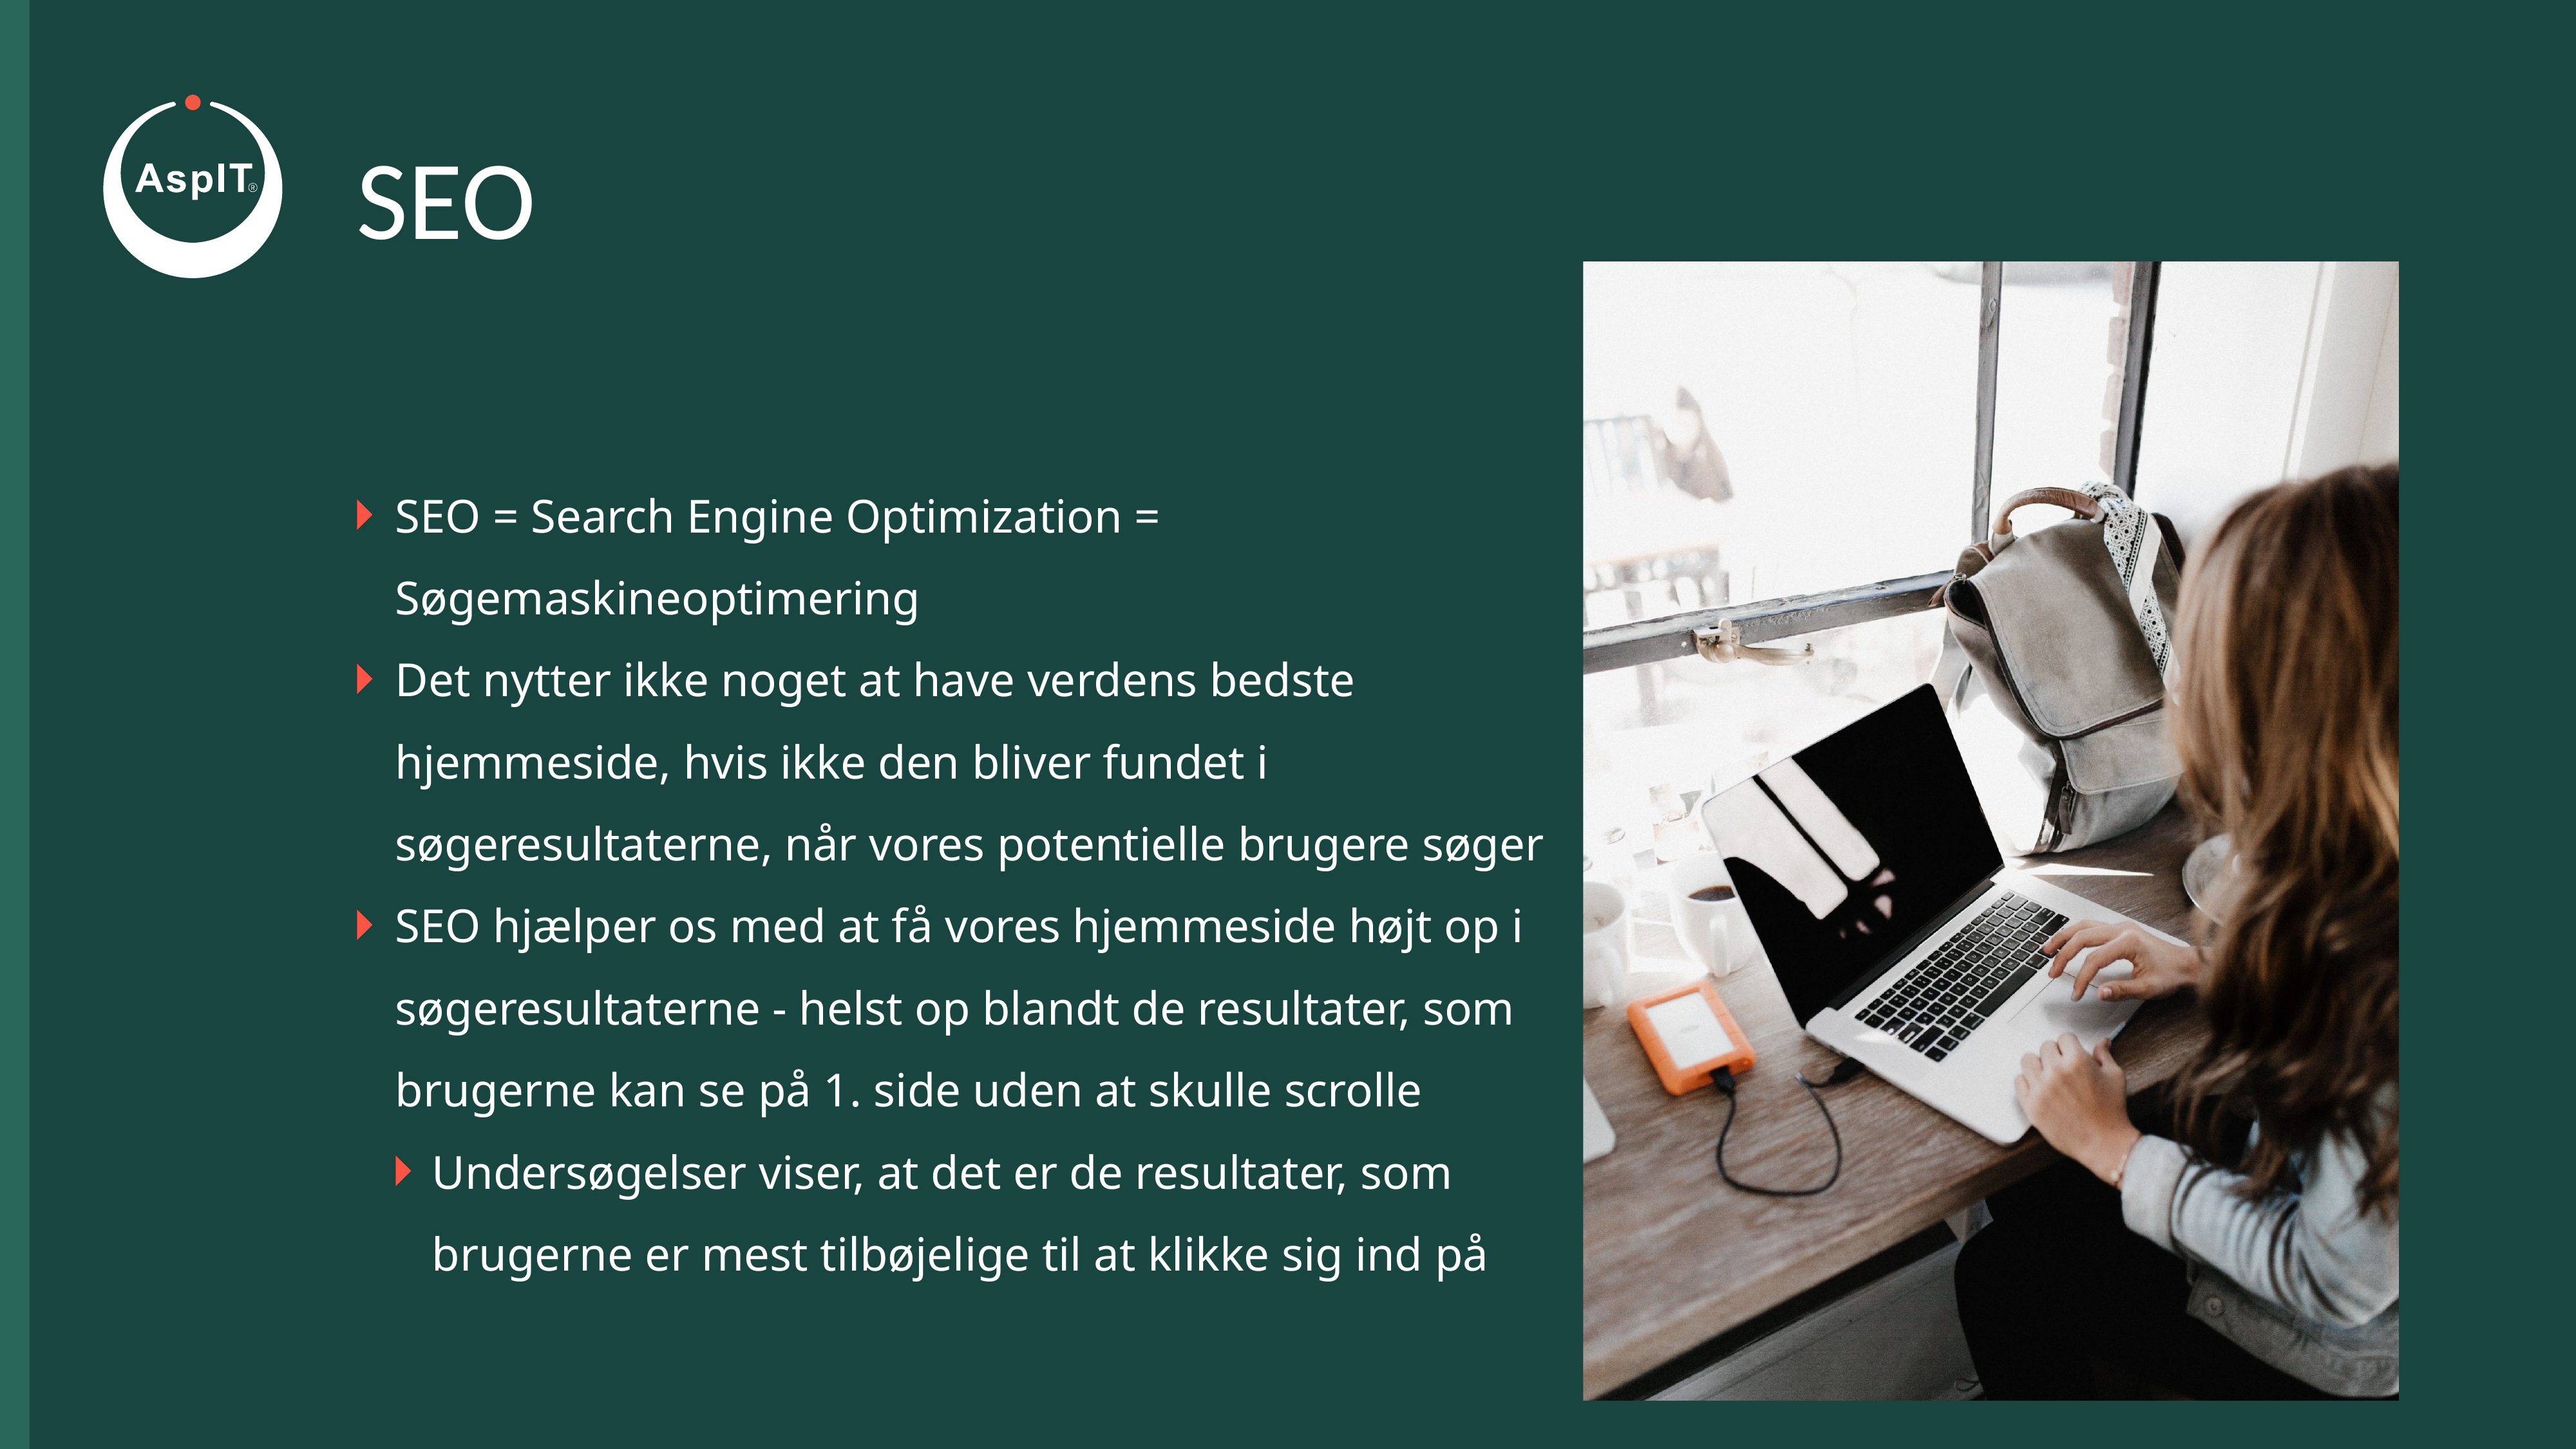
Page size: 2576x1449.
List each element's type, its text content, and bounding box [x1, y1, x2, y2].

picture [395, 1154, 428, 1187]
picture [1583, 261, 2399, 1401]
picture [356, 908, 389, 941]
list SEO = Search Engine Optimization = Søgemaskineoptimering Det nytter ikke noget at have verdens bedste hjemmeside, hvis ikke den bliver fundet i søgeresultaterne, når vores potentielle brugere søger SEO hjælper os med at få vores hjemmeside højt op i søgeresultaterne - helst op blandt de resultater, som brugerne kan se på 1. side uden at skulle scrolle Undersøgelser viser, at det er de resultater, som brugerne er mest tilbøjelige til at klikke sig ind på [356, 459, 1555, 1401]
picture [356, 662, 389, 695]
picture [356, 498, 389, 531]
title SEO [356, 141, 1555, 405]
